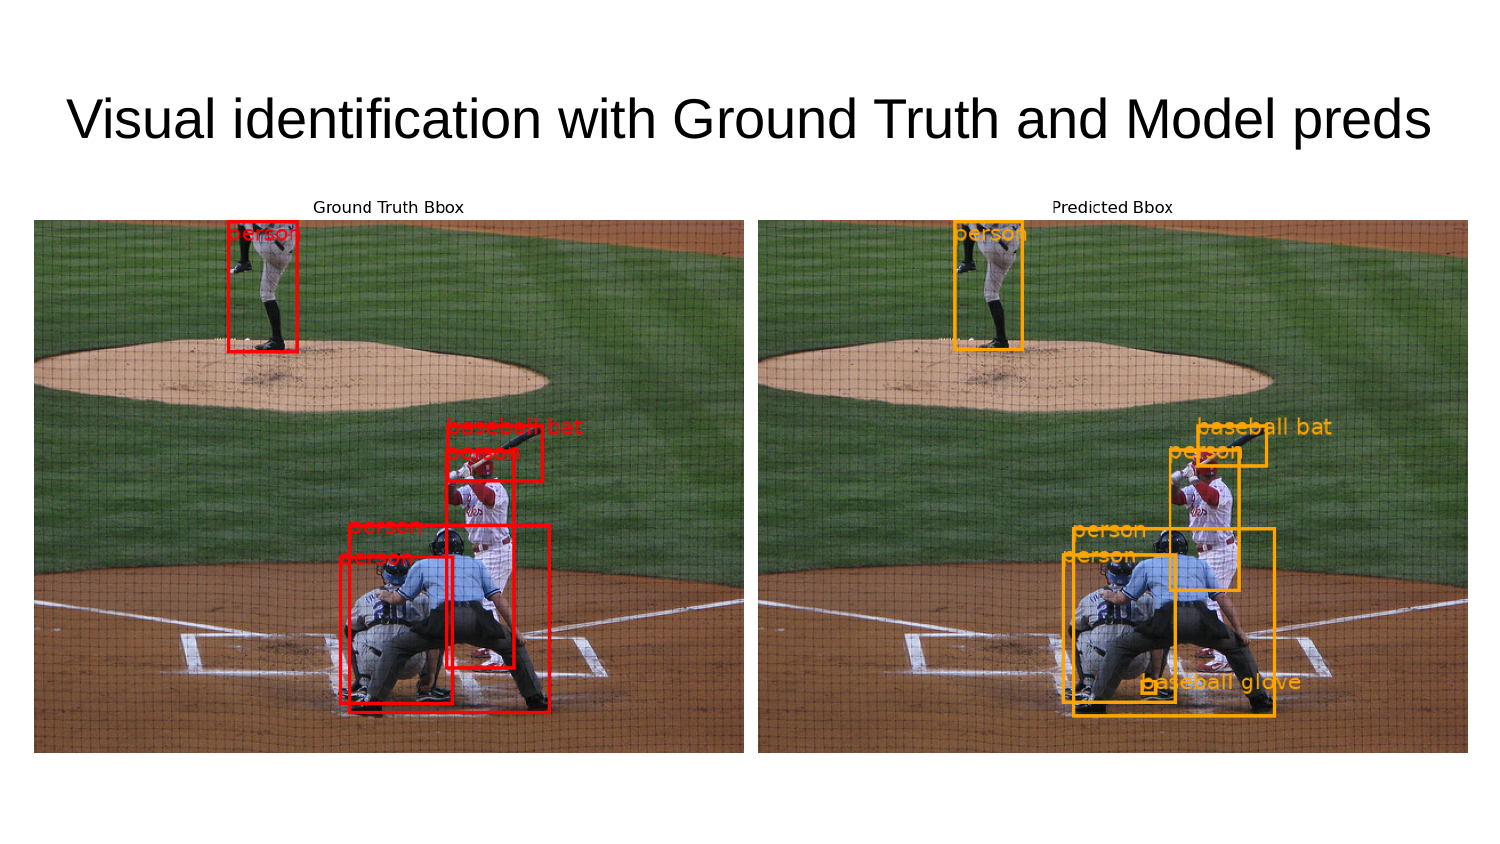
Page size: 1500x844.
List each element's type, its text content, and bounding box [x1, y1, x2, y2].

title Visual identification with Ground Truth and Model preds [51, 72, 1449, 167]
picture [24, 191, 1476, 762]
